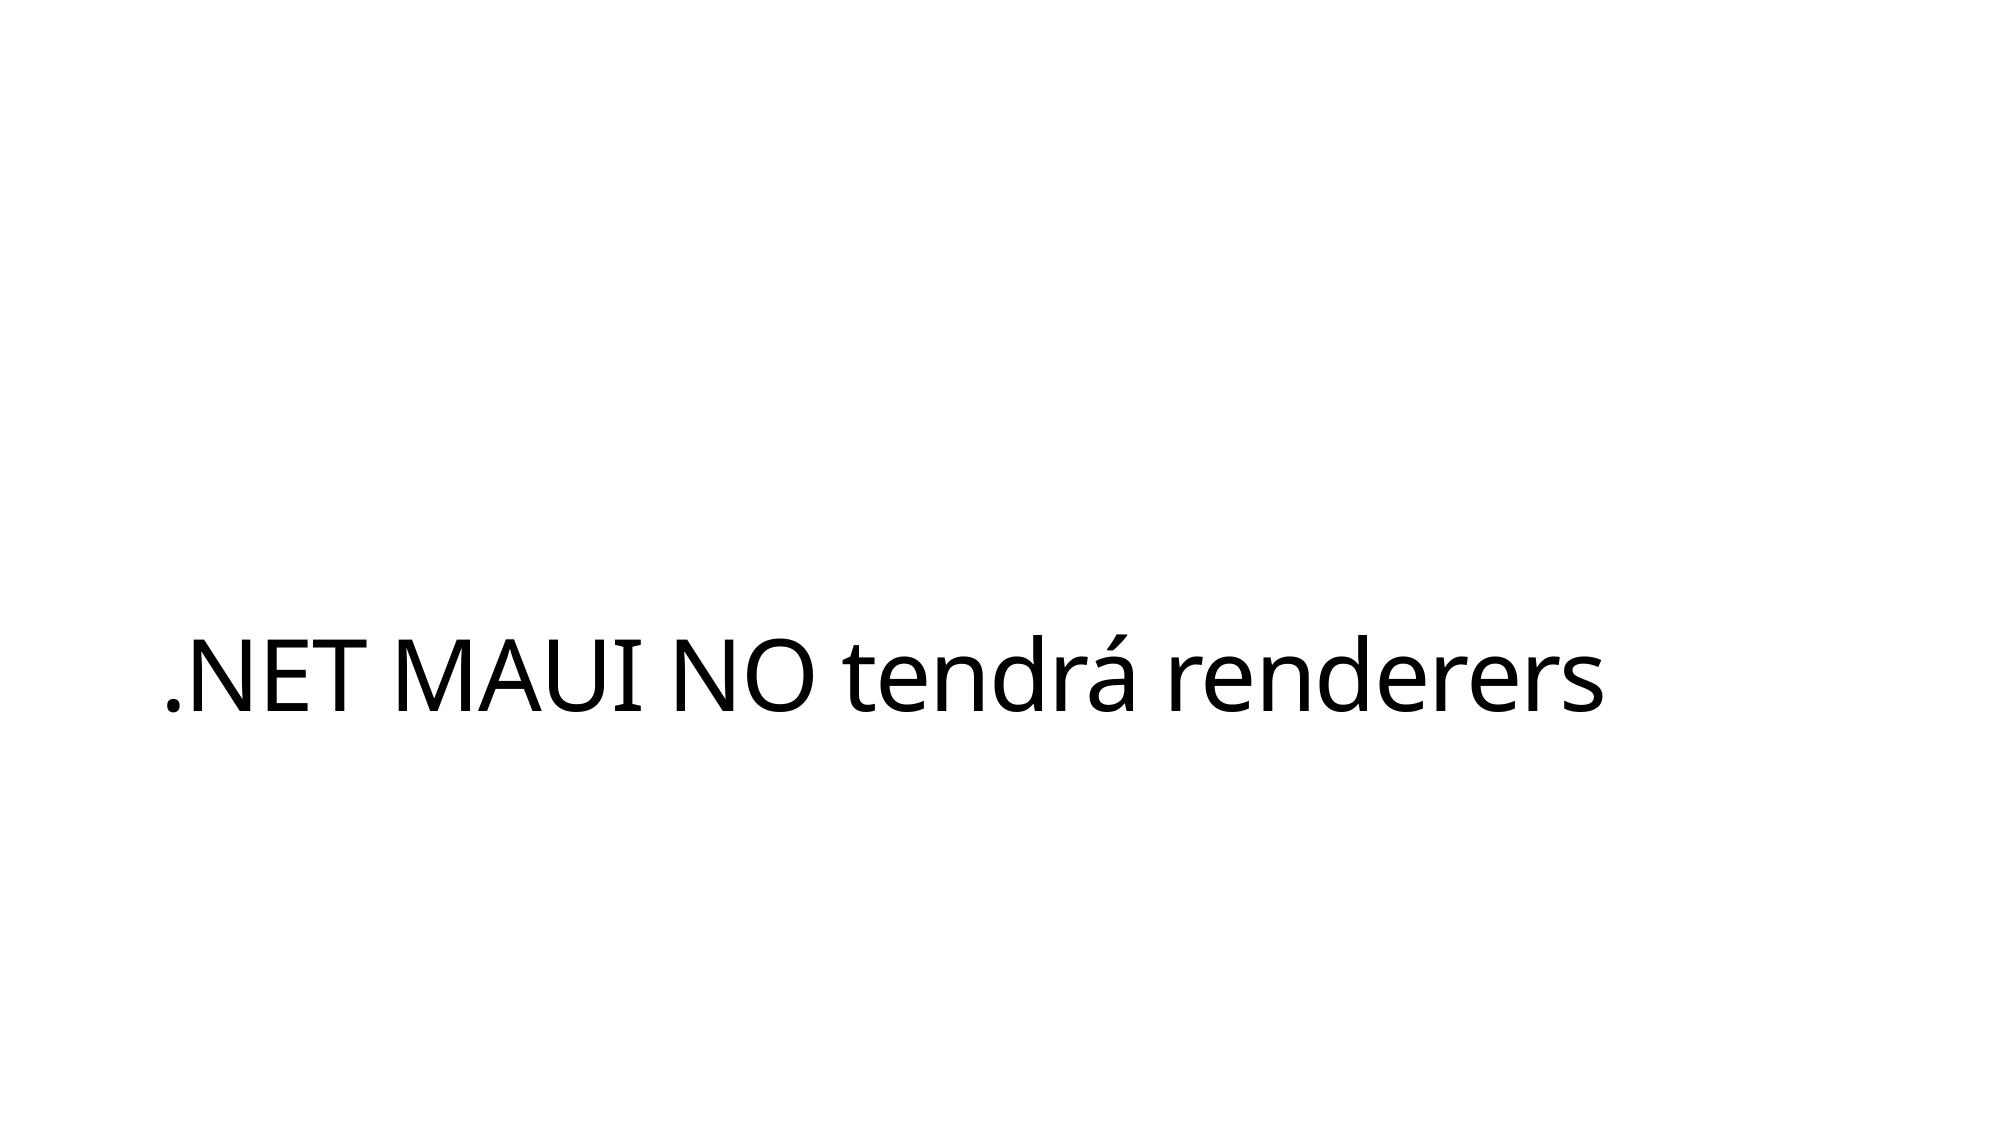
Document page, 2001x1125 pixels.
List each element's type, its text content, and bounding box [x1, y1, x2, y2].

title .NET MAUI NO tendrá renderers [136, 597, 1862, 749]
